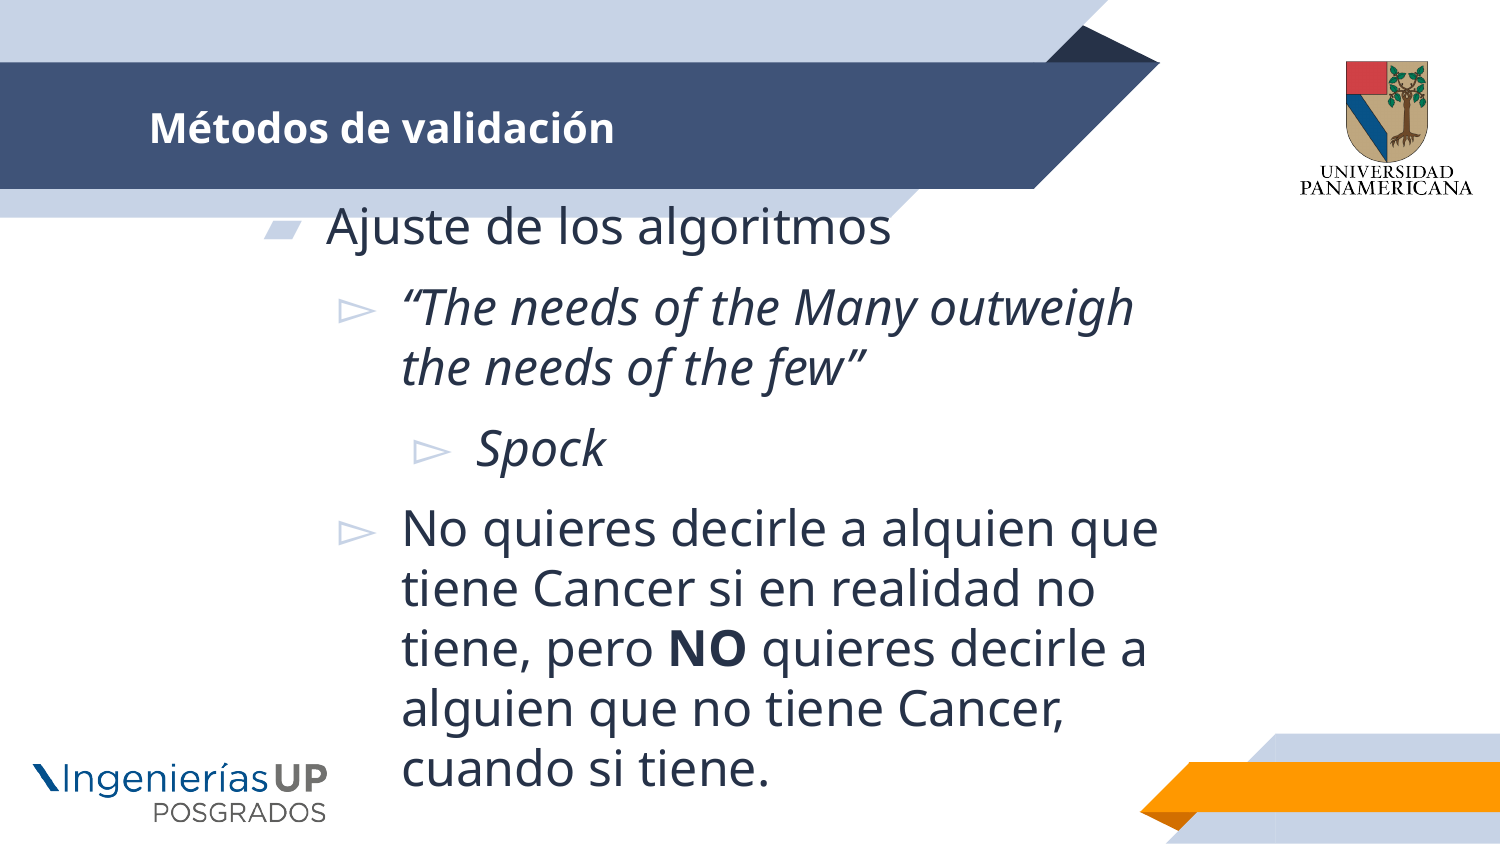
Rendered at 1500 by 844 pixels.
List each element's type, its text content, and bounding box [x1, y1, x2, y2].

picture [1286, 44, 1490, 210]
title Métodos de validación [133, 64, 1035, 190]
list Ajuste de los algoritmos “The needs of the Many outweigh the needs of the few” Spock No quieres decirle a alquien que tiene Cancer si en realidad no tiene, pero NO quieres decirle a alguien que no tiene Cancer, cuando si tiene. [235, 283, 1206, 636]
picture [15, 737, 344, 844]
